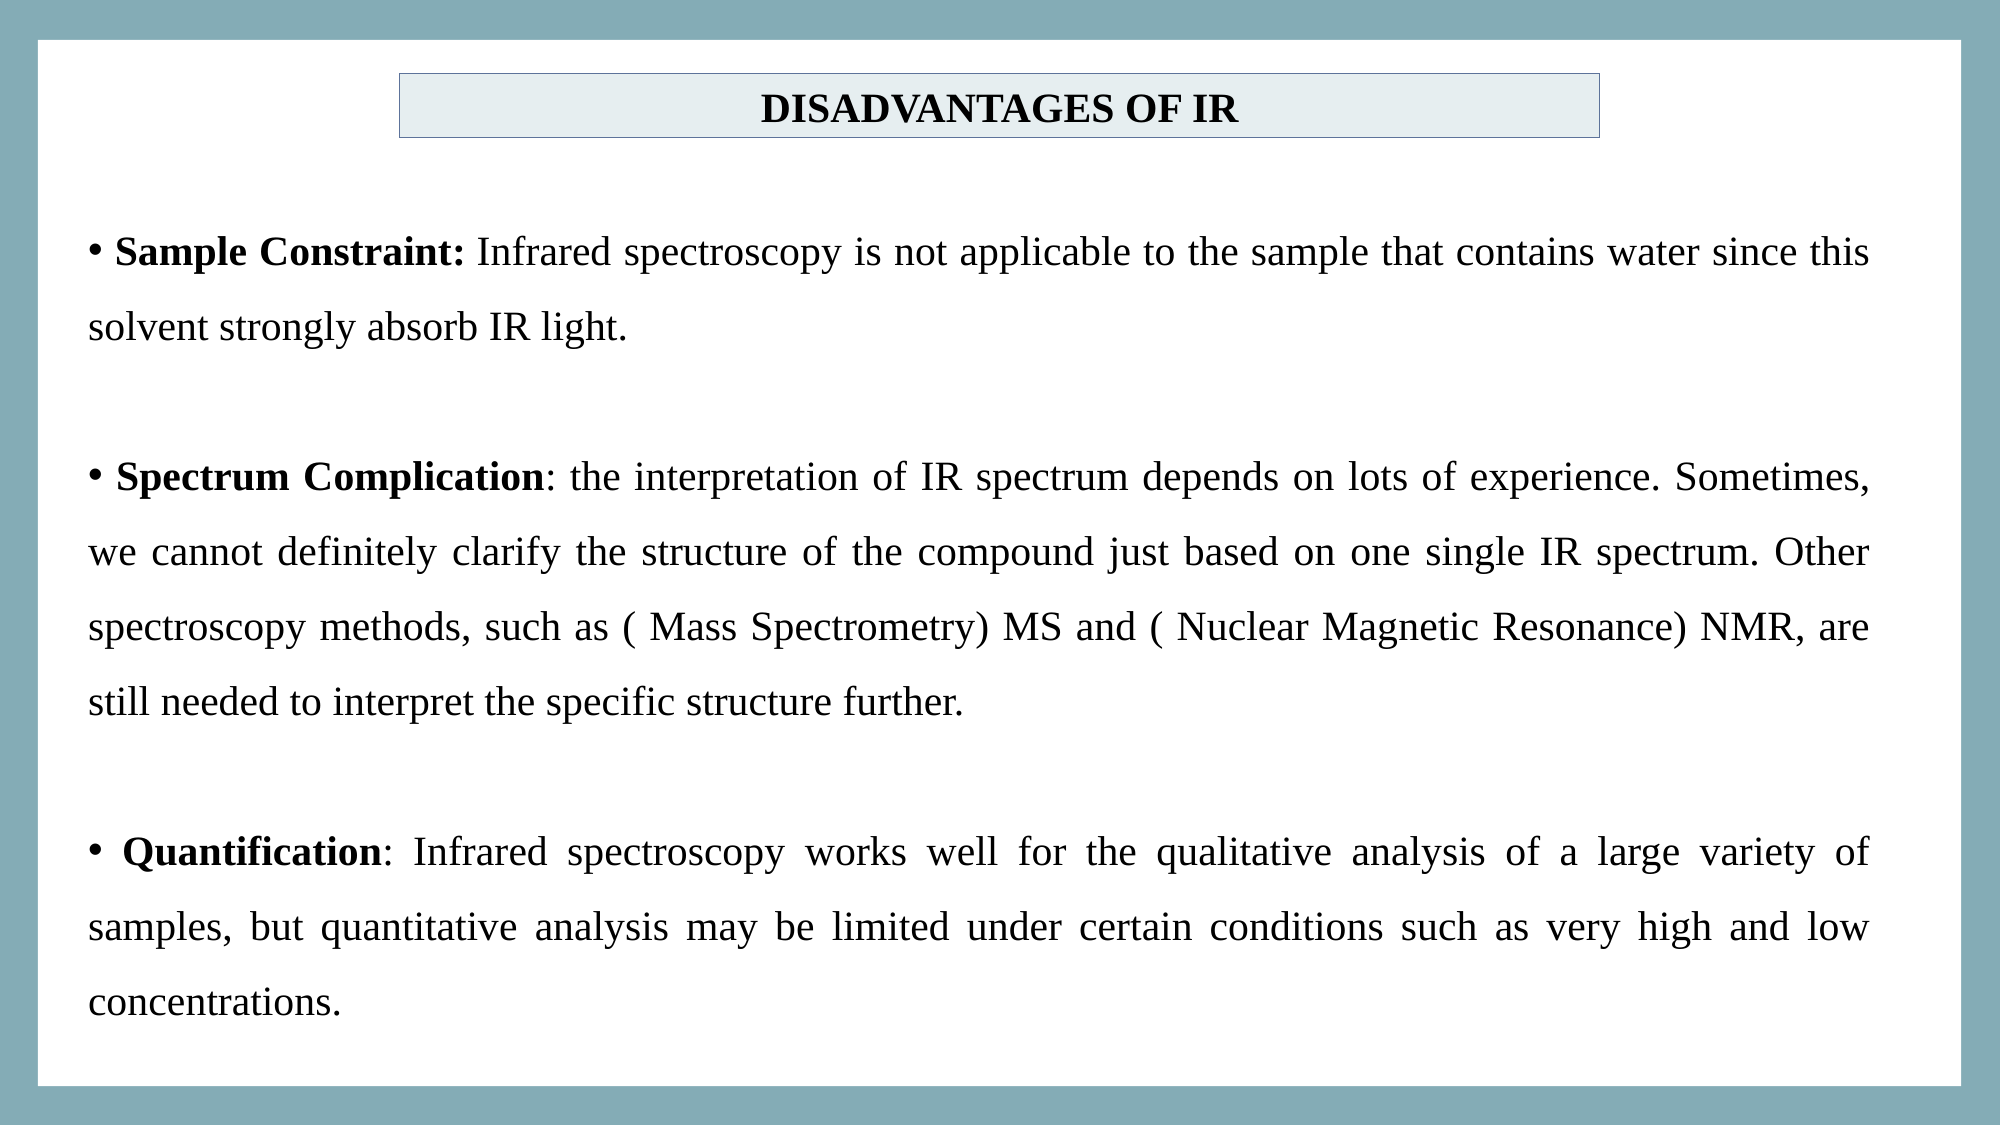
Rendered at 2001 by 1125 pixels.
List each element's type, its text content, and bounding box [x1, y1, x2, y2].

text_box DISADVANTAGES OF IR [399, 73, 1600, 138]
text_box Sample Constraint: Infrared spectroscopy is not applicable to the sample that contains water since this solvent strongly absorb IR light. Spectrum Complication: the interpretation of IR spectrum depends on lots of experience. Sometimes, we cannot definitely clarify the structure of the compound just based on one single IR spectrum. Other spectroscopy methods, such as ( Mass Spectrometry) MS and ( Nuclear Magnetic Resonance) NMR, are still needed to interpret the specific structure further. Quantification: Infrared spectroscopy works well for the qualitative analysis of a large variety of samples, but quantitative analysis may be limited under certain conditions such as very high and low concentrations. [73, 191, 1887, 1032]
